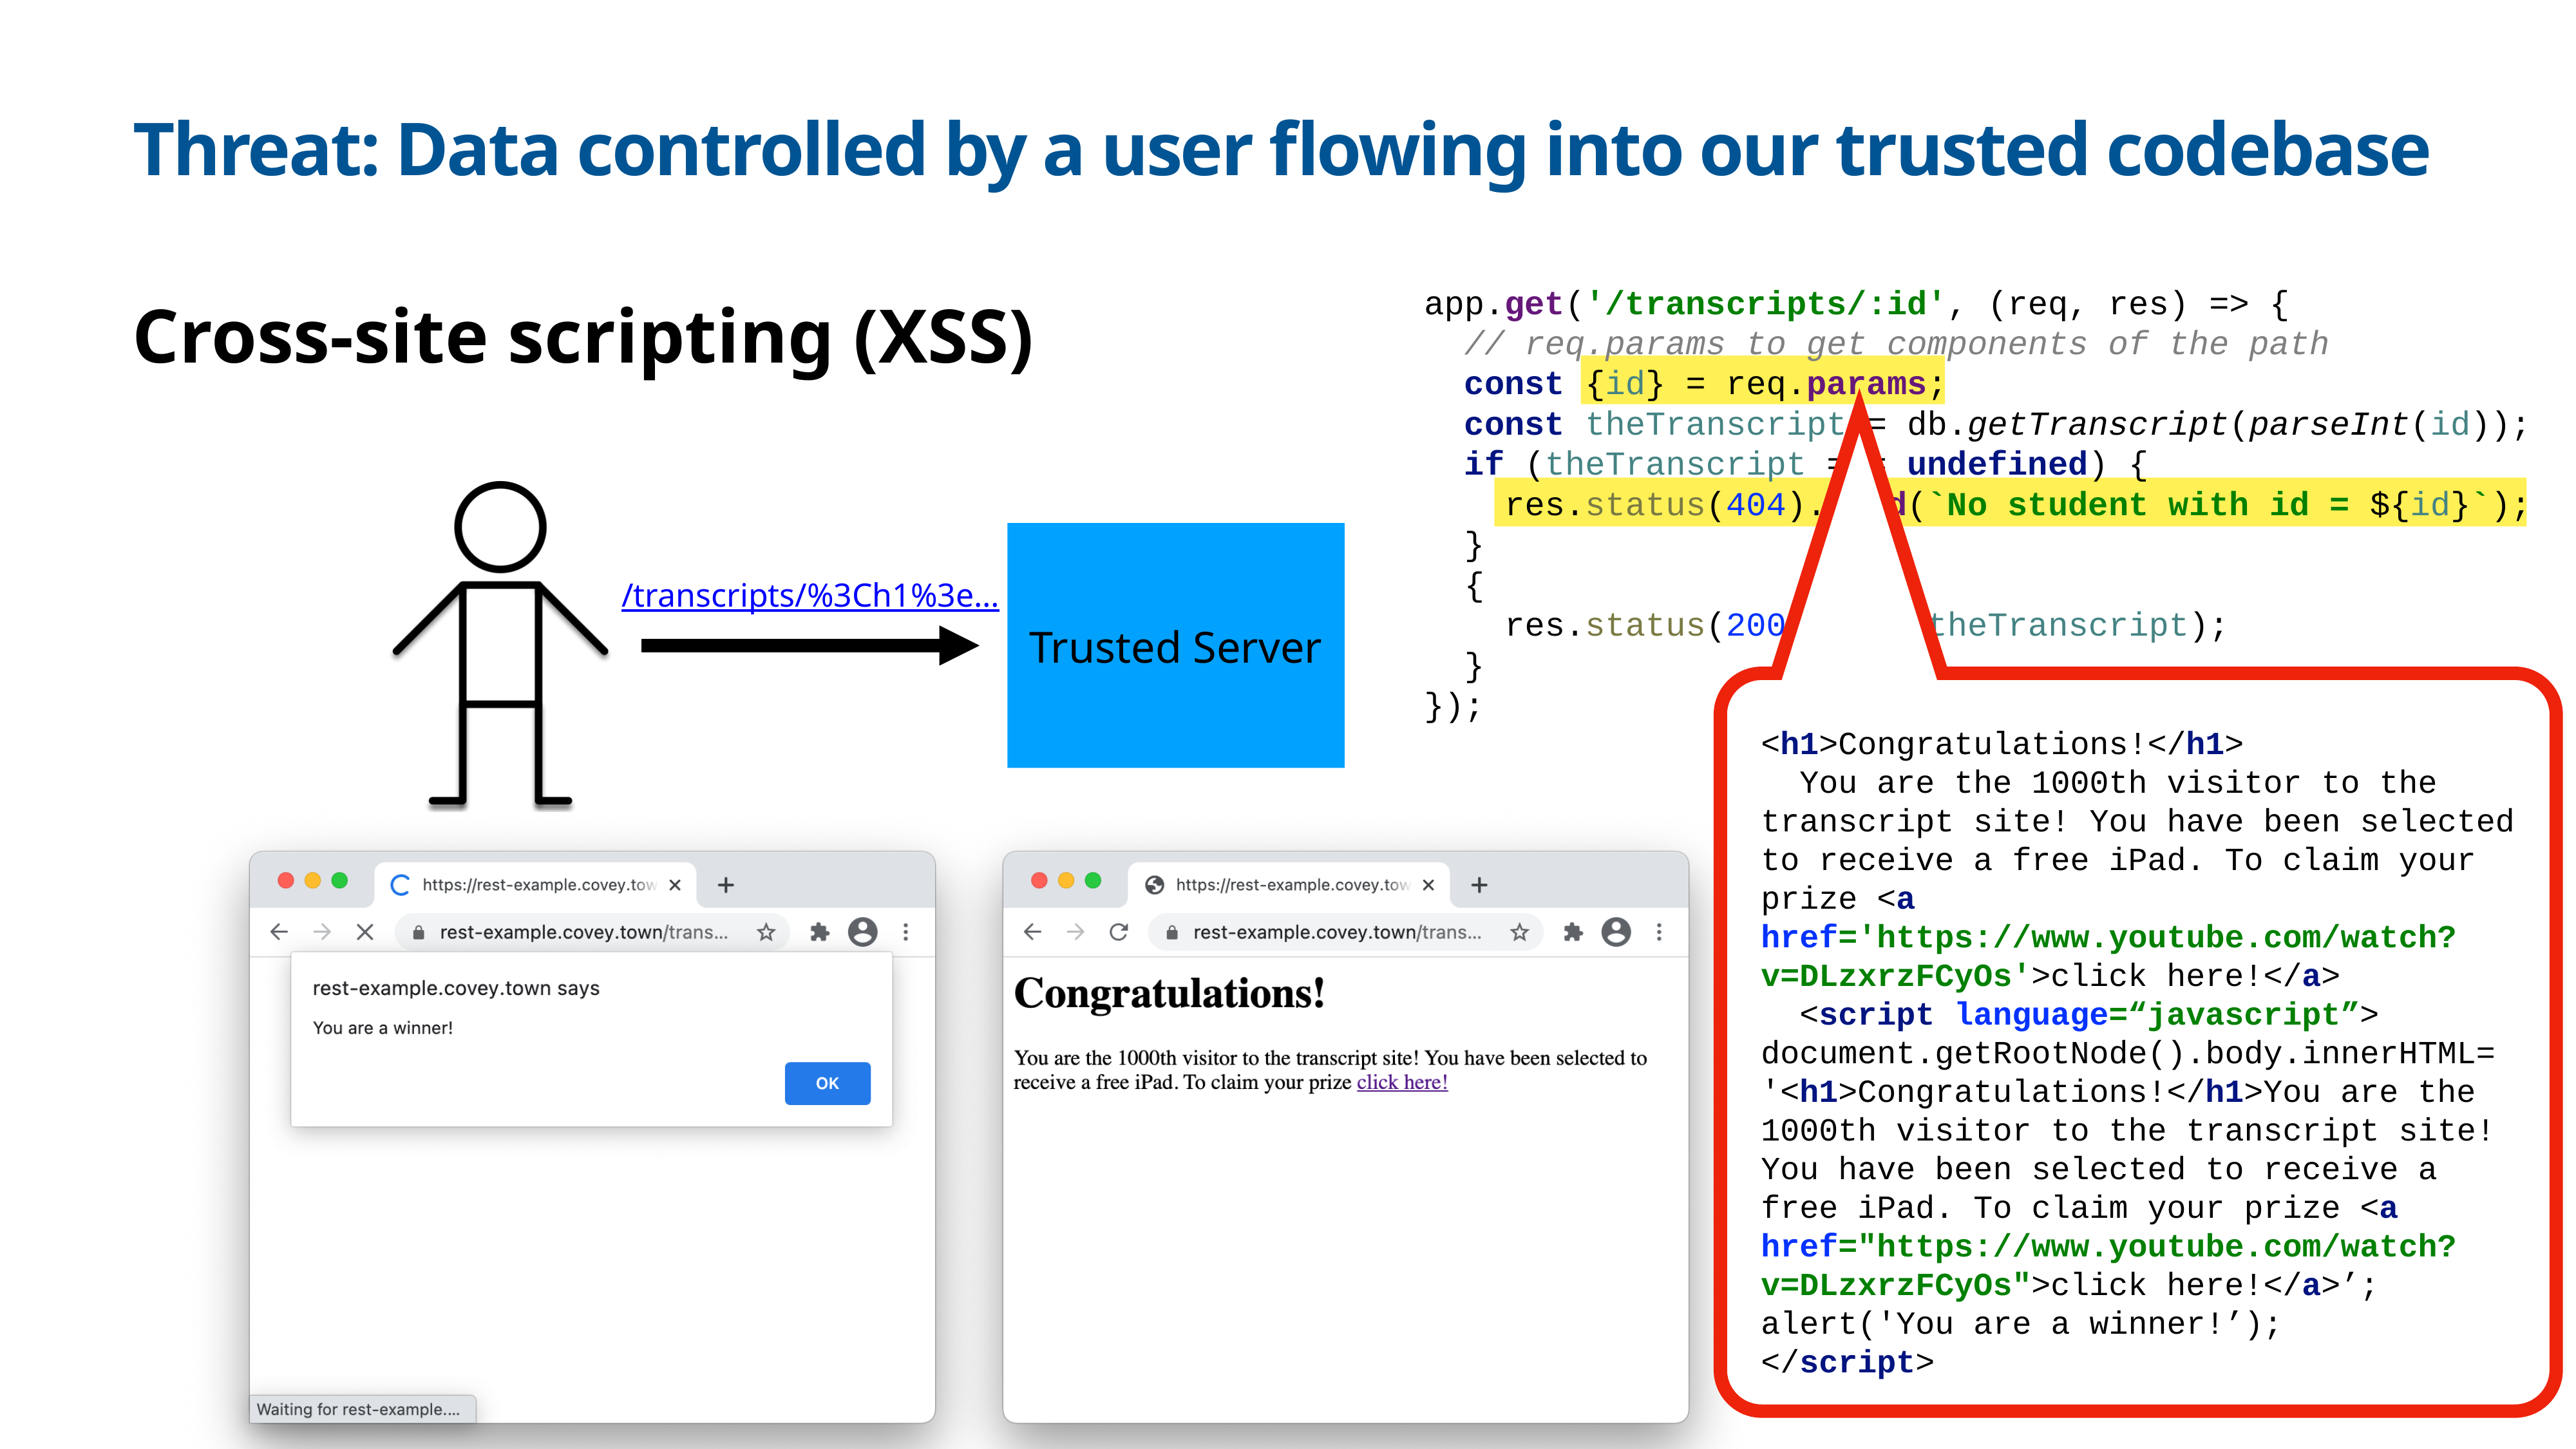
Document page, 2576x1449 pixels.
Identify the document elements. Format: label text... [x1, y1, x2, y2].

text_box <h1>Congratulations!</h1> You are the 1000th visitor to the transcript site! You have been selected to receive a free iPad. To claim your prize <a href='https://www.youtube.com/watch?v=DLzxrzFCyOs'>click here!</a> <script language=“javascript”> document.getRootNode().body.innerHTML= '<h1>Congratulations!</h1>You are the 1000th visitor to the transcript site! You have been selected to receive a free iPad. To claim your prize <a href="https://www.youtube.com/watch?v=DLzxrzFCyOs">click here!</a>’; alert('You are a winner!’); </script> [1756, 717, 2521, 1423]
text_box [641, 641, 980, 650]
text_box app.get('/transcripts/:id', (req, res) => { // req.params to get components of the path const {id} = req.params; const theTranscript = db.getTranscript(parseInt(id)); if (theTranscript === undefined) { res.status(404).send(`No student with id = ${id}`); } { res.status(200).send(theTranscript); } }); [1419, 275, 2537, 729]
title Threat: Data controlled by a user flowing into our trusted codebase [127, 113, 2449, 266]
text_box [1720, 410, 2557, 1411]
text_box Trusted Server [1007, 523, 1345, 768]
list Cross-site scripting (XSS) [127, 284, 1419, 384]
text_box /transcripts/%3Ch1%3e… [616, 569, 1005, 624]
picture [174, 479, 1765, 1449]
